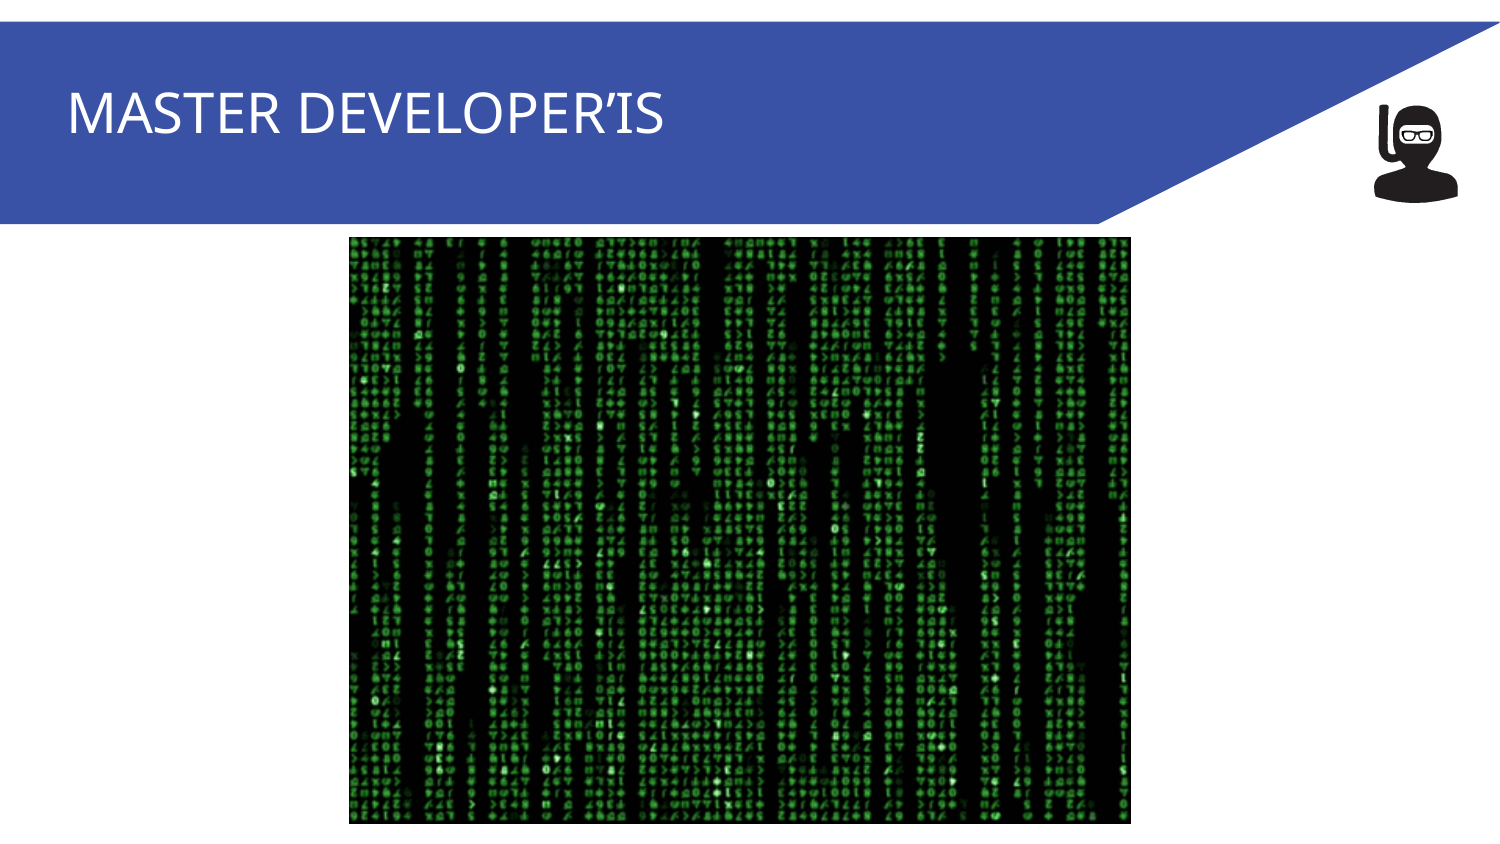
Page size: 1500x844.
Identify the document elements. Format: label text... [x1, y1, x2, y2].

title MASTER DEVELOPER’IS [51, 72, 1091, 167]
picture [93, 237, 1345, 825]
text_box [1096, 23, 1500, 227]
